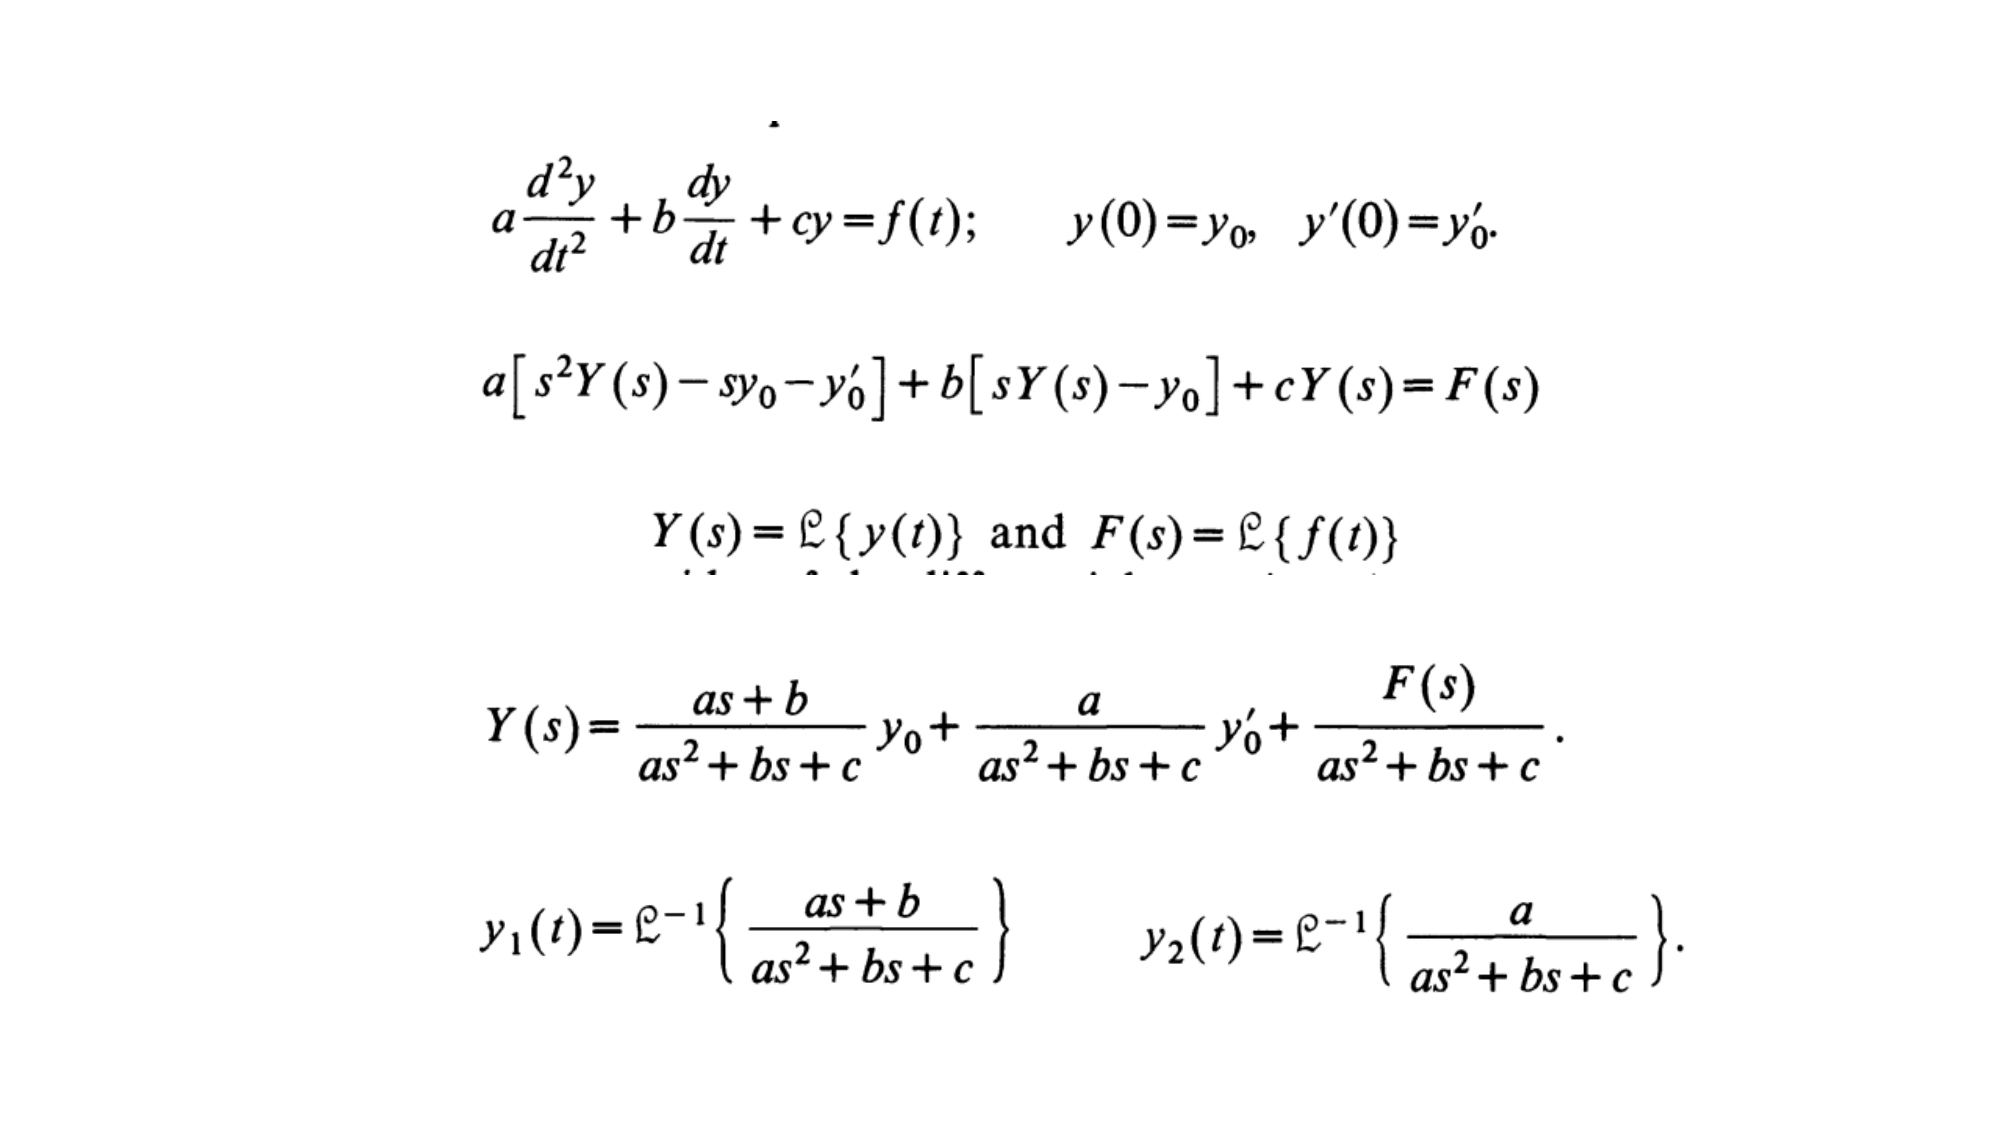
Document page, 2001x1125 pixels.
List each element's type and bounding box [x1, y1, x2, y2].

picture [1100, 868, 1703, 1030]
picture [445, 338, 1555, 447]
picture [444, 855, 1059, 1005]
picture [444, 121, 1524, 301]
picture [445, 653, 1598, 819]
picture [637, 484, 1402, 575]
